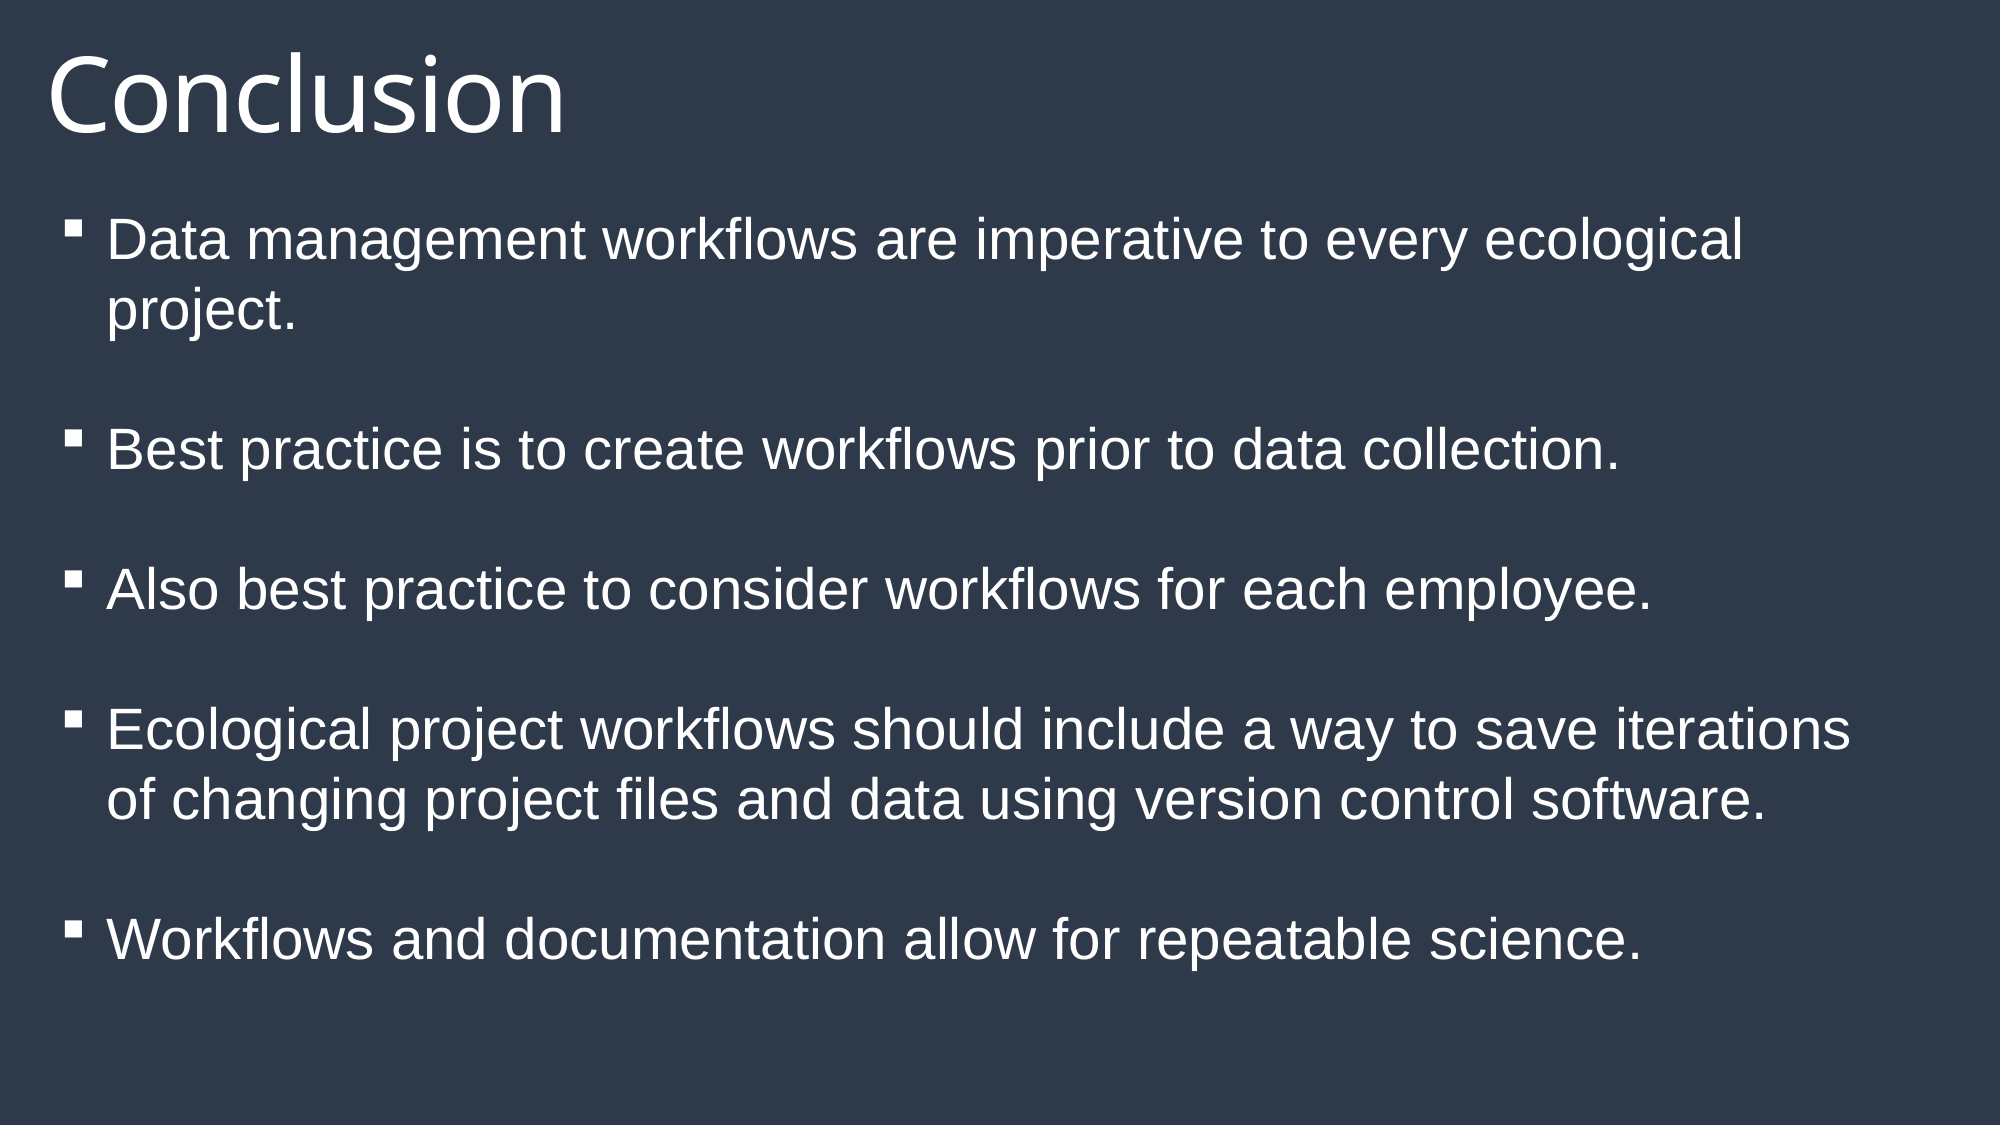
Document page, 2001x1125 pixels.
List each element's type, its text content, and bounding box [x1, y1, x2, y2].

text_box Data management workflows are imperative to every ecological project. Best practice is to create workflows prior to data collection. Also best practice to consider workflows for each employee. Ecological project workflows should include a way to save iterations of changing project files and data using version control software. Workflows and documentation allow for repeatable science. [45, 193, 1890, 1039]
title Conclusion [45, 26, 1180, 154]
